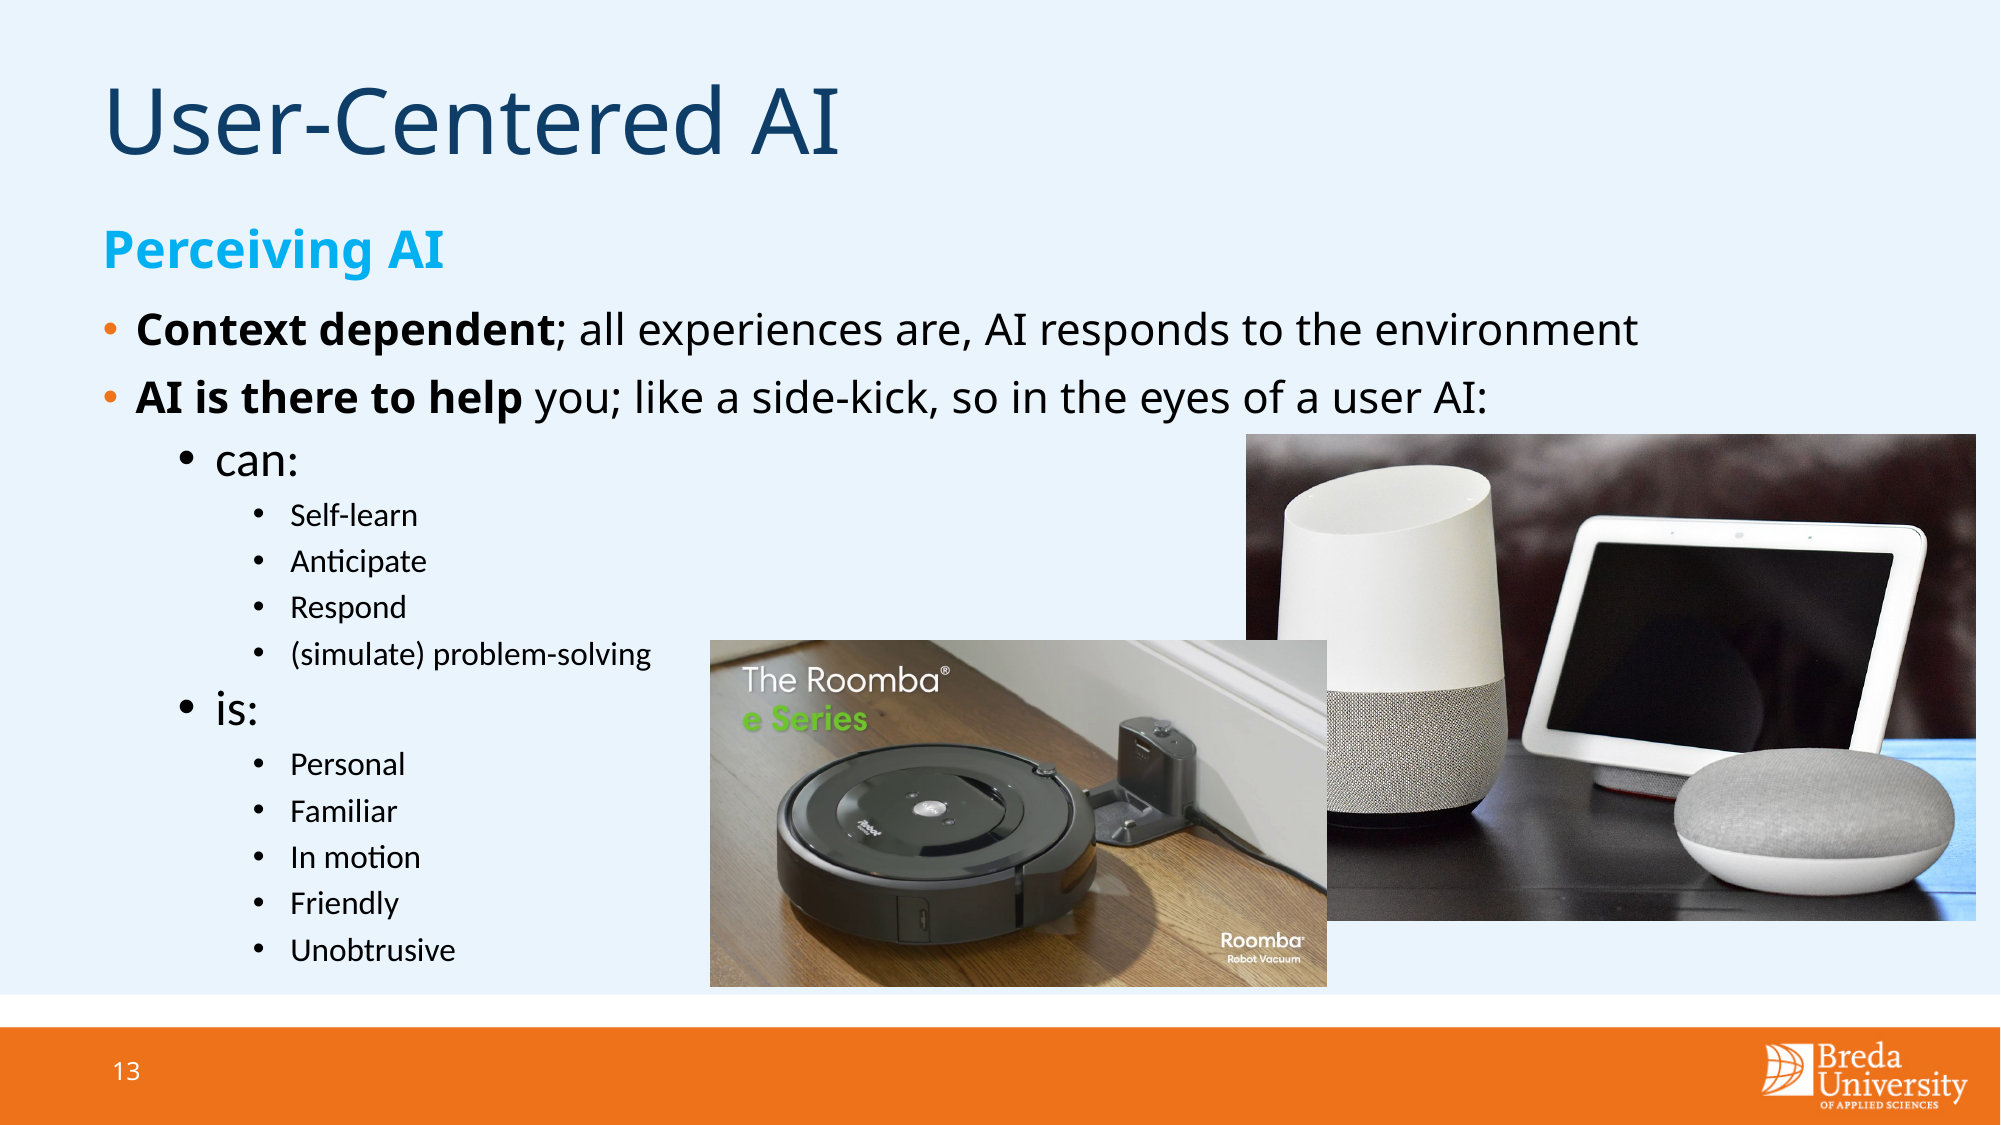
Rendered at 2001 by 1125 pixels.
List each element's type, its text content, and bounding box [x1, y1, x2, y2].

list Context dependent; all experiences are, AI responds to the environment AI is there to help you; like a side-kick, so in the eyes of a user AI: can: Self-learn Anticipate Respond (simulate) problem-solving is: Personal Familiar In motion Friendly Unobtrusive [88, 299, 1933, 982]
text_box Perceiving AI [88, 215, 1917, 294]
picture [0, 0, 2001, 1125]
slide_number 13 [97, 1042, 198, 1103]
title User-Centered AI [88, 67, 1917, 210]
